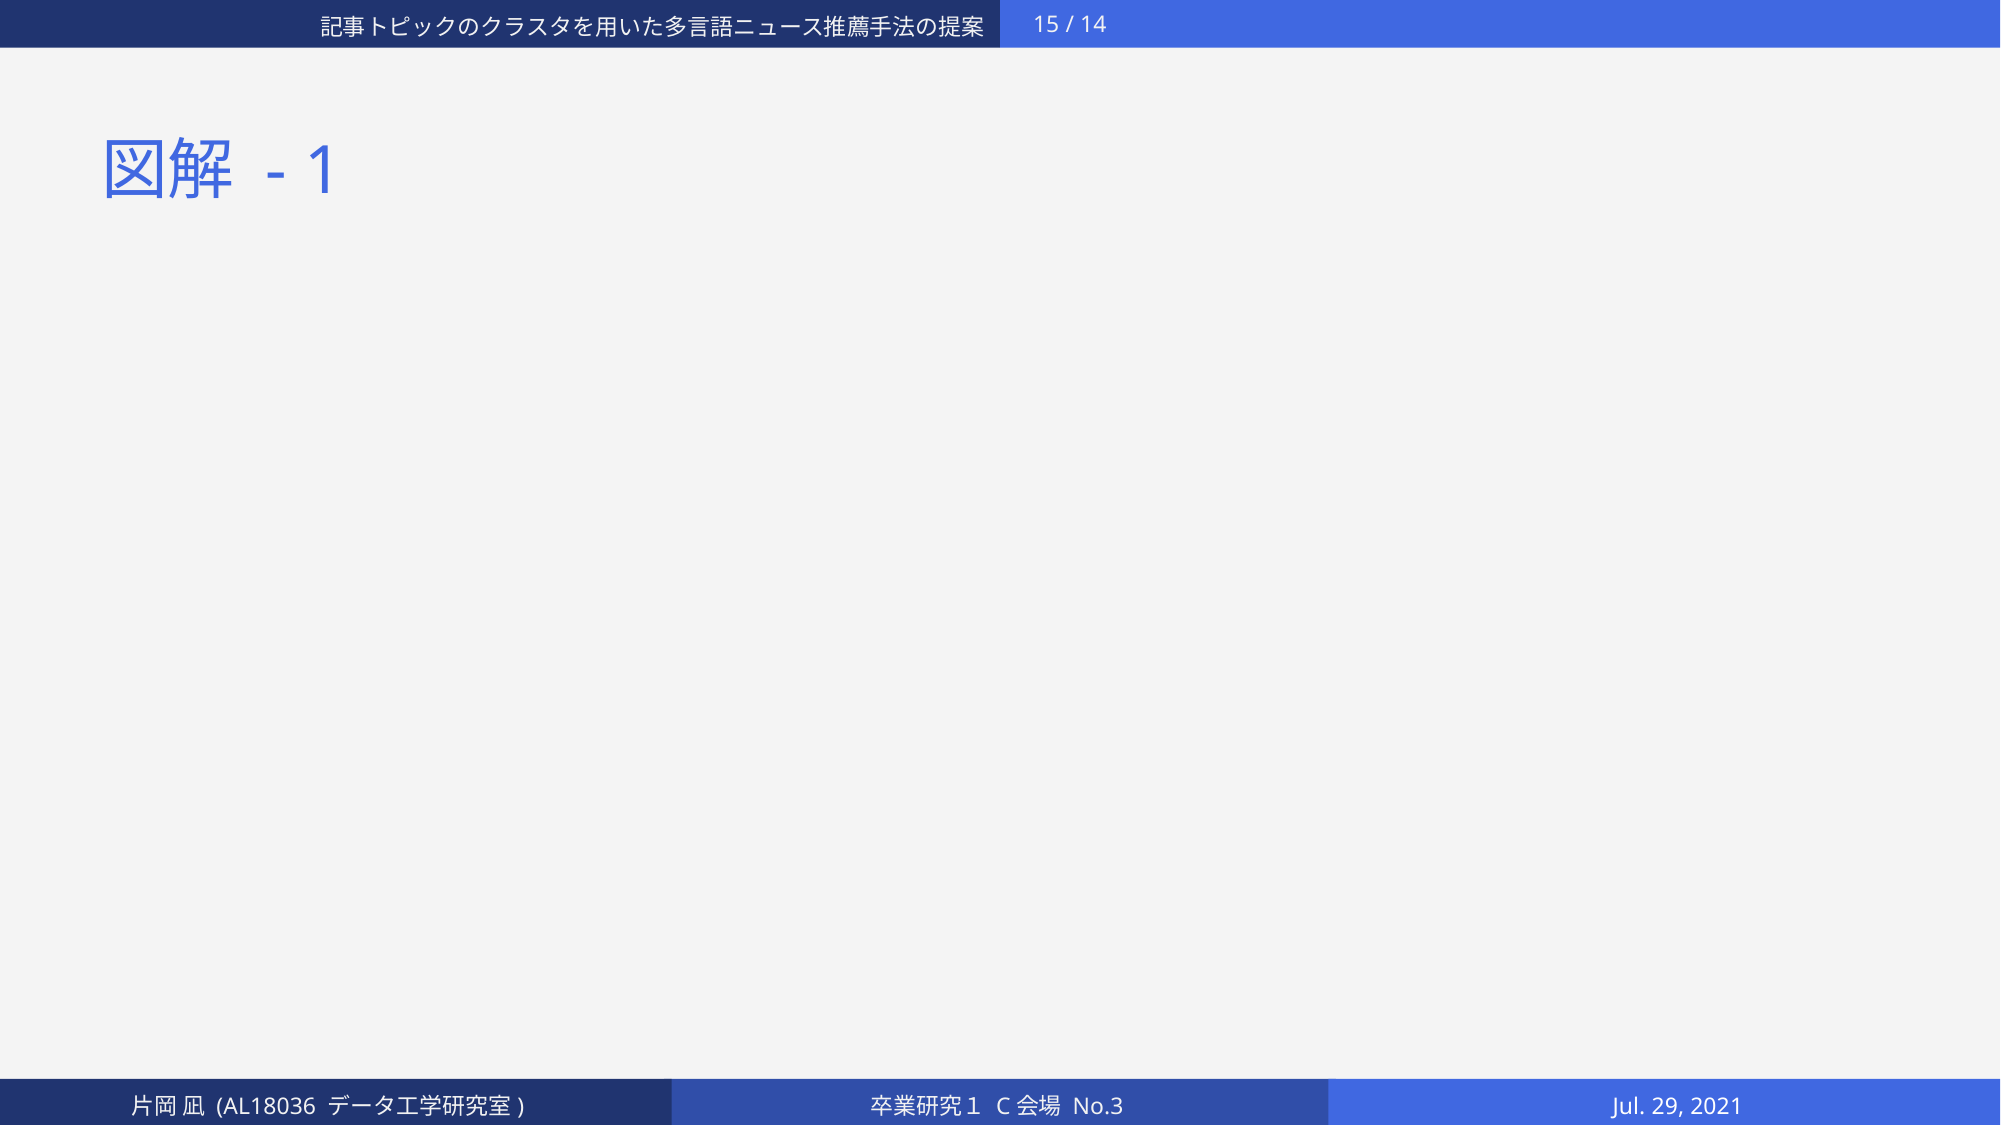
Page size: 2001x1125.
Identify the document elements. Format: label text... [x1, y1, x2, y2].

title 図解 - 1 [86, 63, 1925, 281]
